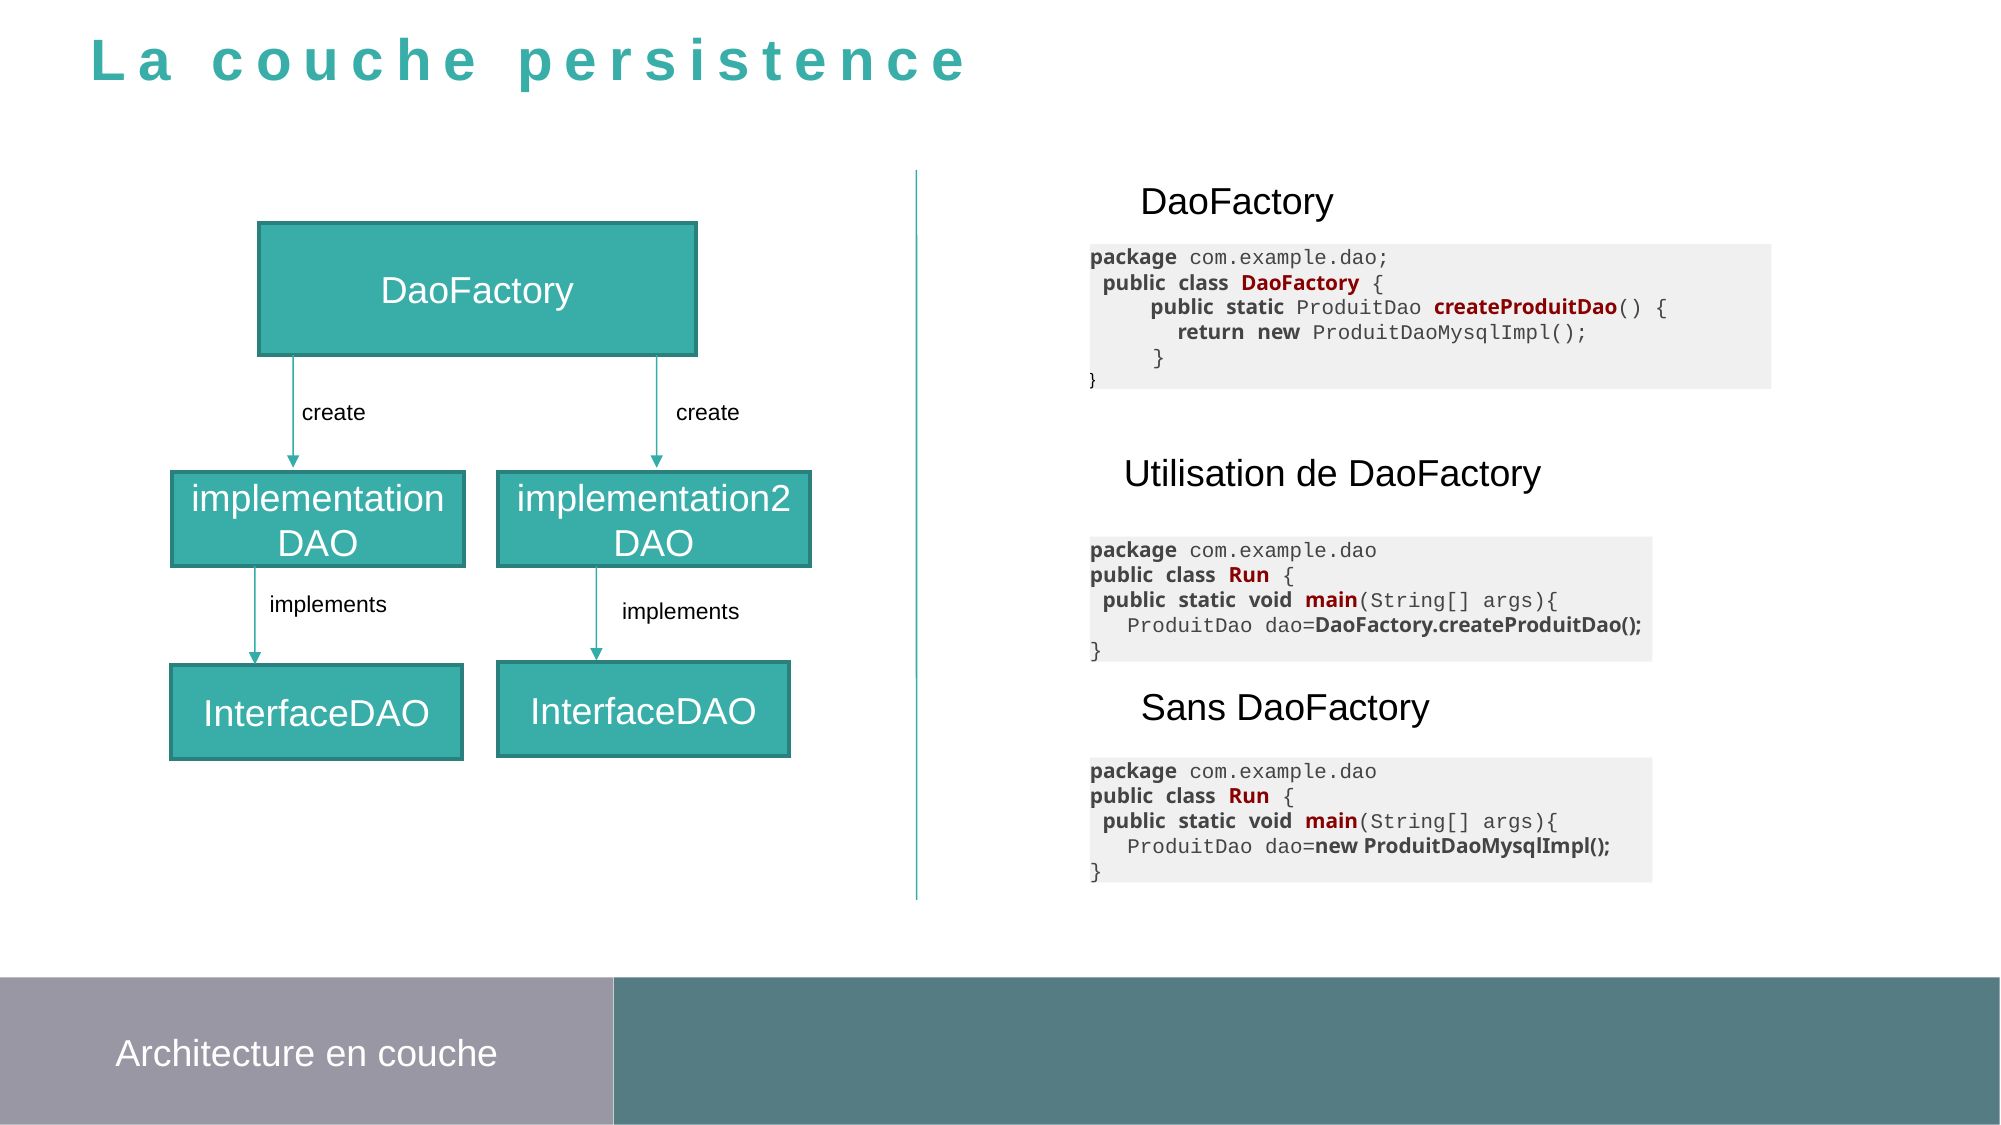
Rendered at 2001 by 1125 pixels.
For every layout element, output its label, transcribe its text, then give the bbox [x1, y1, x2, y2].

text_box La couche persistence [90, 40, 1060, 93]
text_box package com.example.dao public class Run { public static void main(String[] args){ ProduitDao dao=new ProduitDaoMysqlImpl(); } [1089, 757, 1653, 883]
text_box [612, 975, 2000, 1125]
text_box [590, 566, 603, 661]
text_box implements [254, 582, 412, 625]
text_box implements [607, 589, 764, 632]
text_box create [661, 389, 765, 432]
text_box DaoFactory [257, 221, 698, 357]
text_box implementationDAO [170, 470, 466, 568]
text_box InterfaceDAO [496, 660, 791, 758]
text_box InterfaceDAO [169, 663, 464, 761]
text_box DaoFactory [1125, 169, 1349, 230]
text_box package com.example.dao public class Run { public static void main(String[] args){ ProduitDao dao=DaoFactory.createProduitDao(); } [1089, 536, 1653, 662]
text_box [248, 625, 262, 665]
text_box Utilisation de DaoFactory [1108, 441, 1557, 502]
text_box [650, 355, 663, 468]
text_box Architecture en couche [0, 975, 612, 1125]
text_box create [287, 389, 391, 432]
text_box implementation2DAO [496, 470, 812, 568]
text_box package com.example.dao; public class DaoFactory { public static ProduitDao createProduitDao() { return new ProduitDaoMysqlImpl(); } } [1089, 244, 1772, 389]
text_box Sans DaoFactory [1126, 675, 1445, 736]
text_box [286, 432, 300, 468]
